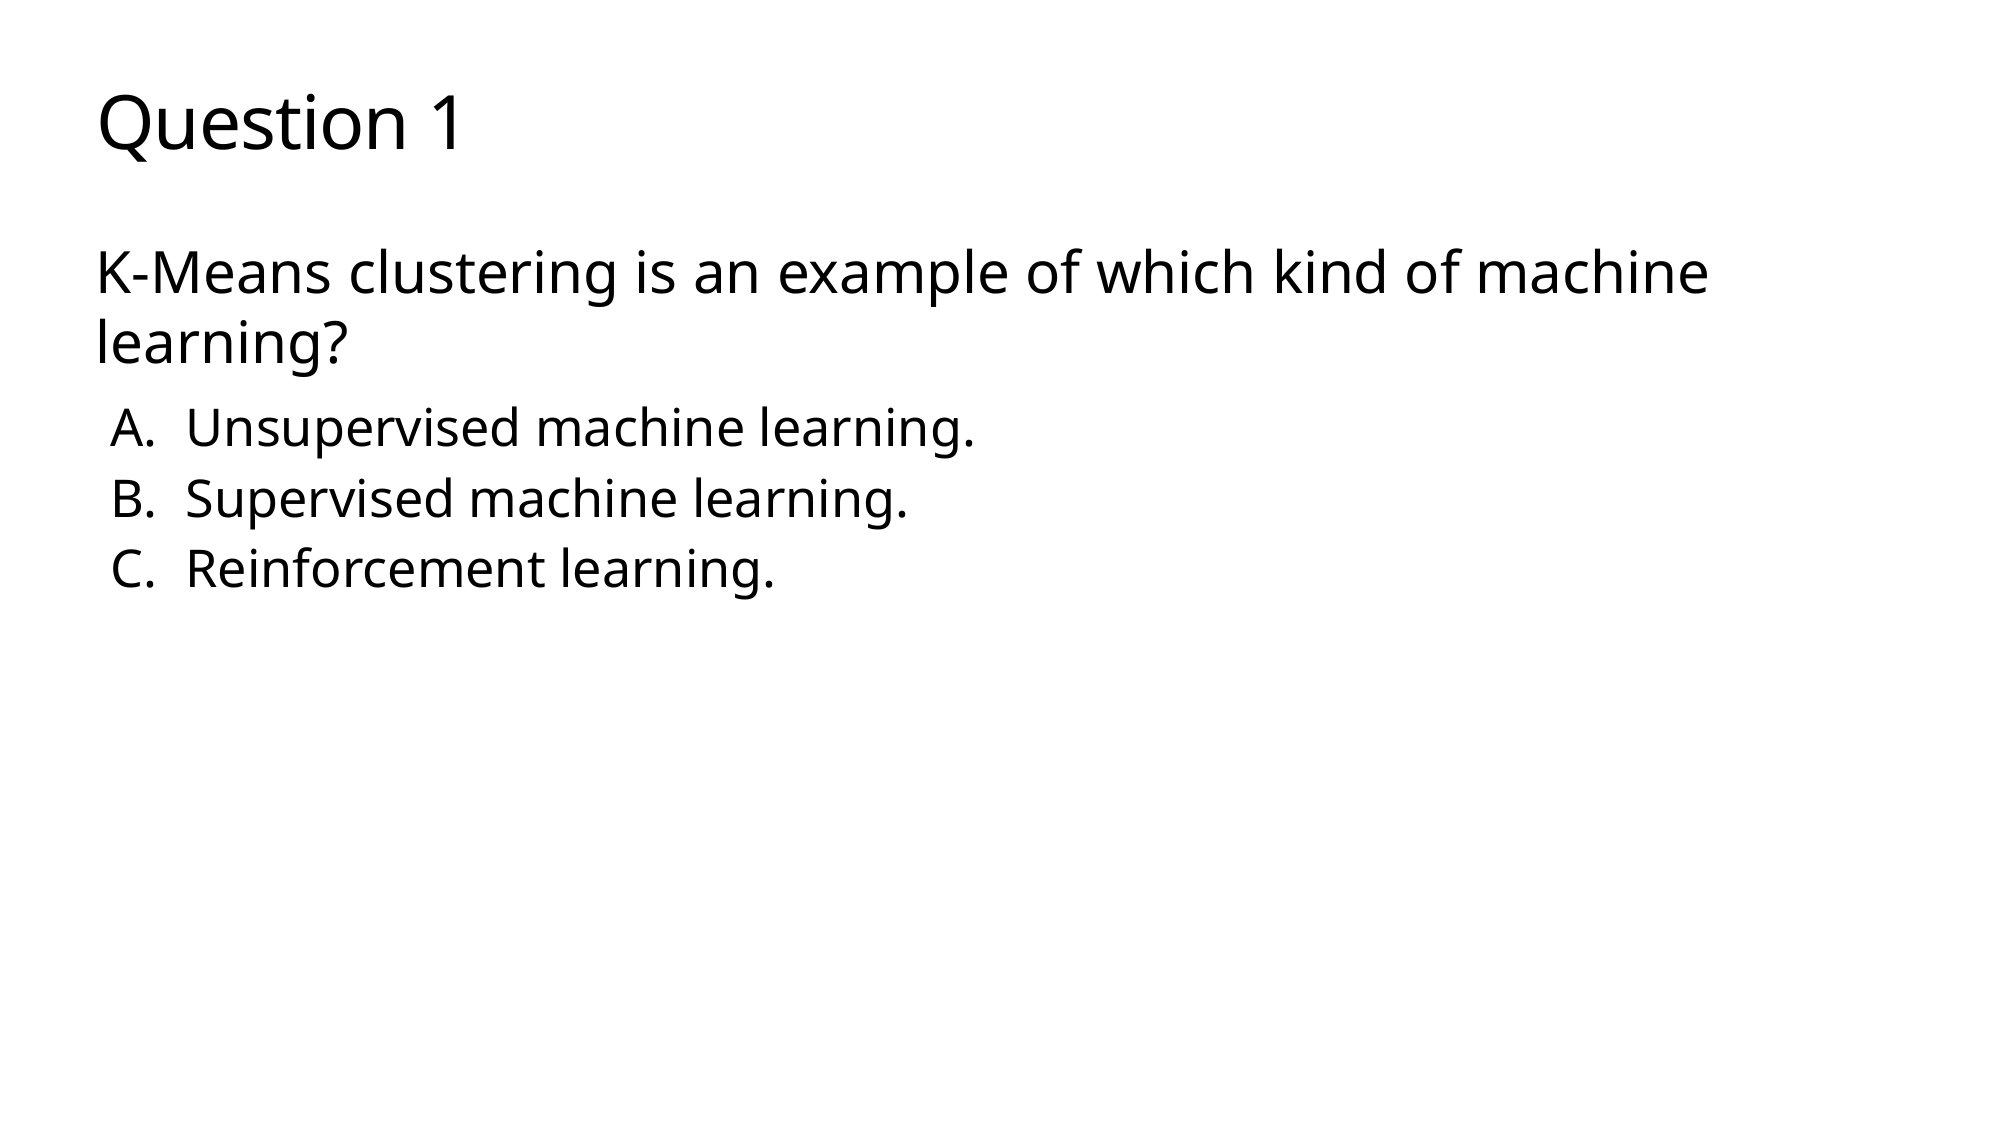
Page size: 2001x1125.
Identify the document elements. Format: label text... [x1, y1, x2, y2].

text_box Unsupervised machine learning. Supervised machine learning. Reinforcement learning. [95, 387, 1905, 1044]
list K-Means clustering is an example of which kind of machine learning? [95, 235, 1904, 306]
title Question 1 [96, 75, 1904, 165]
